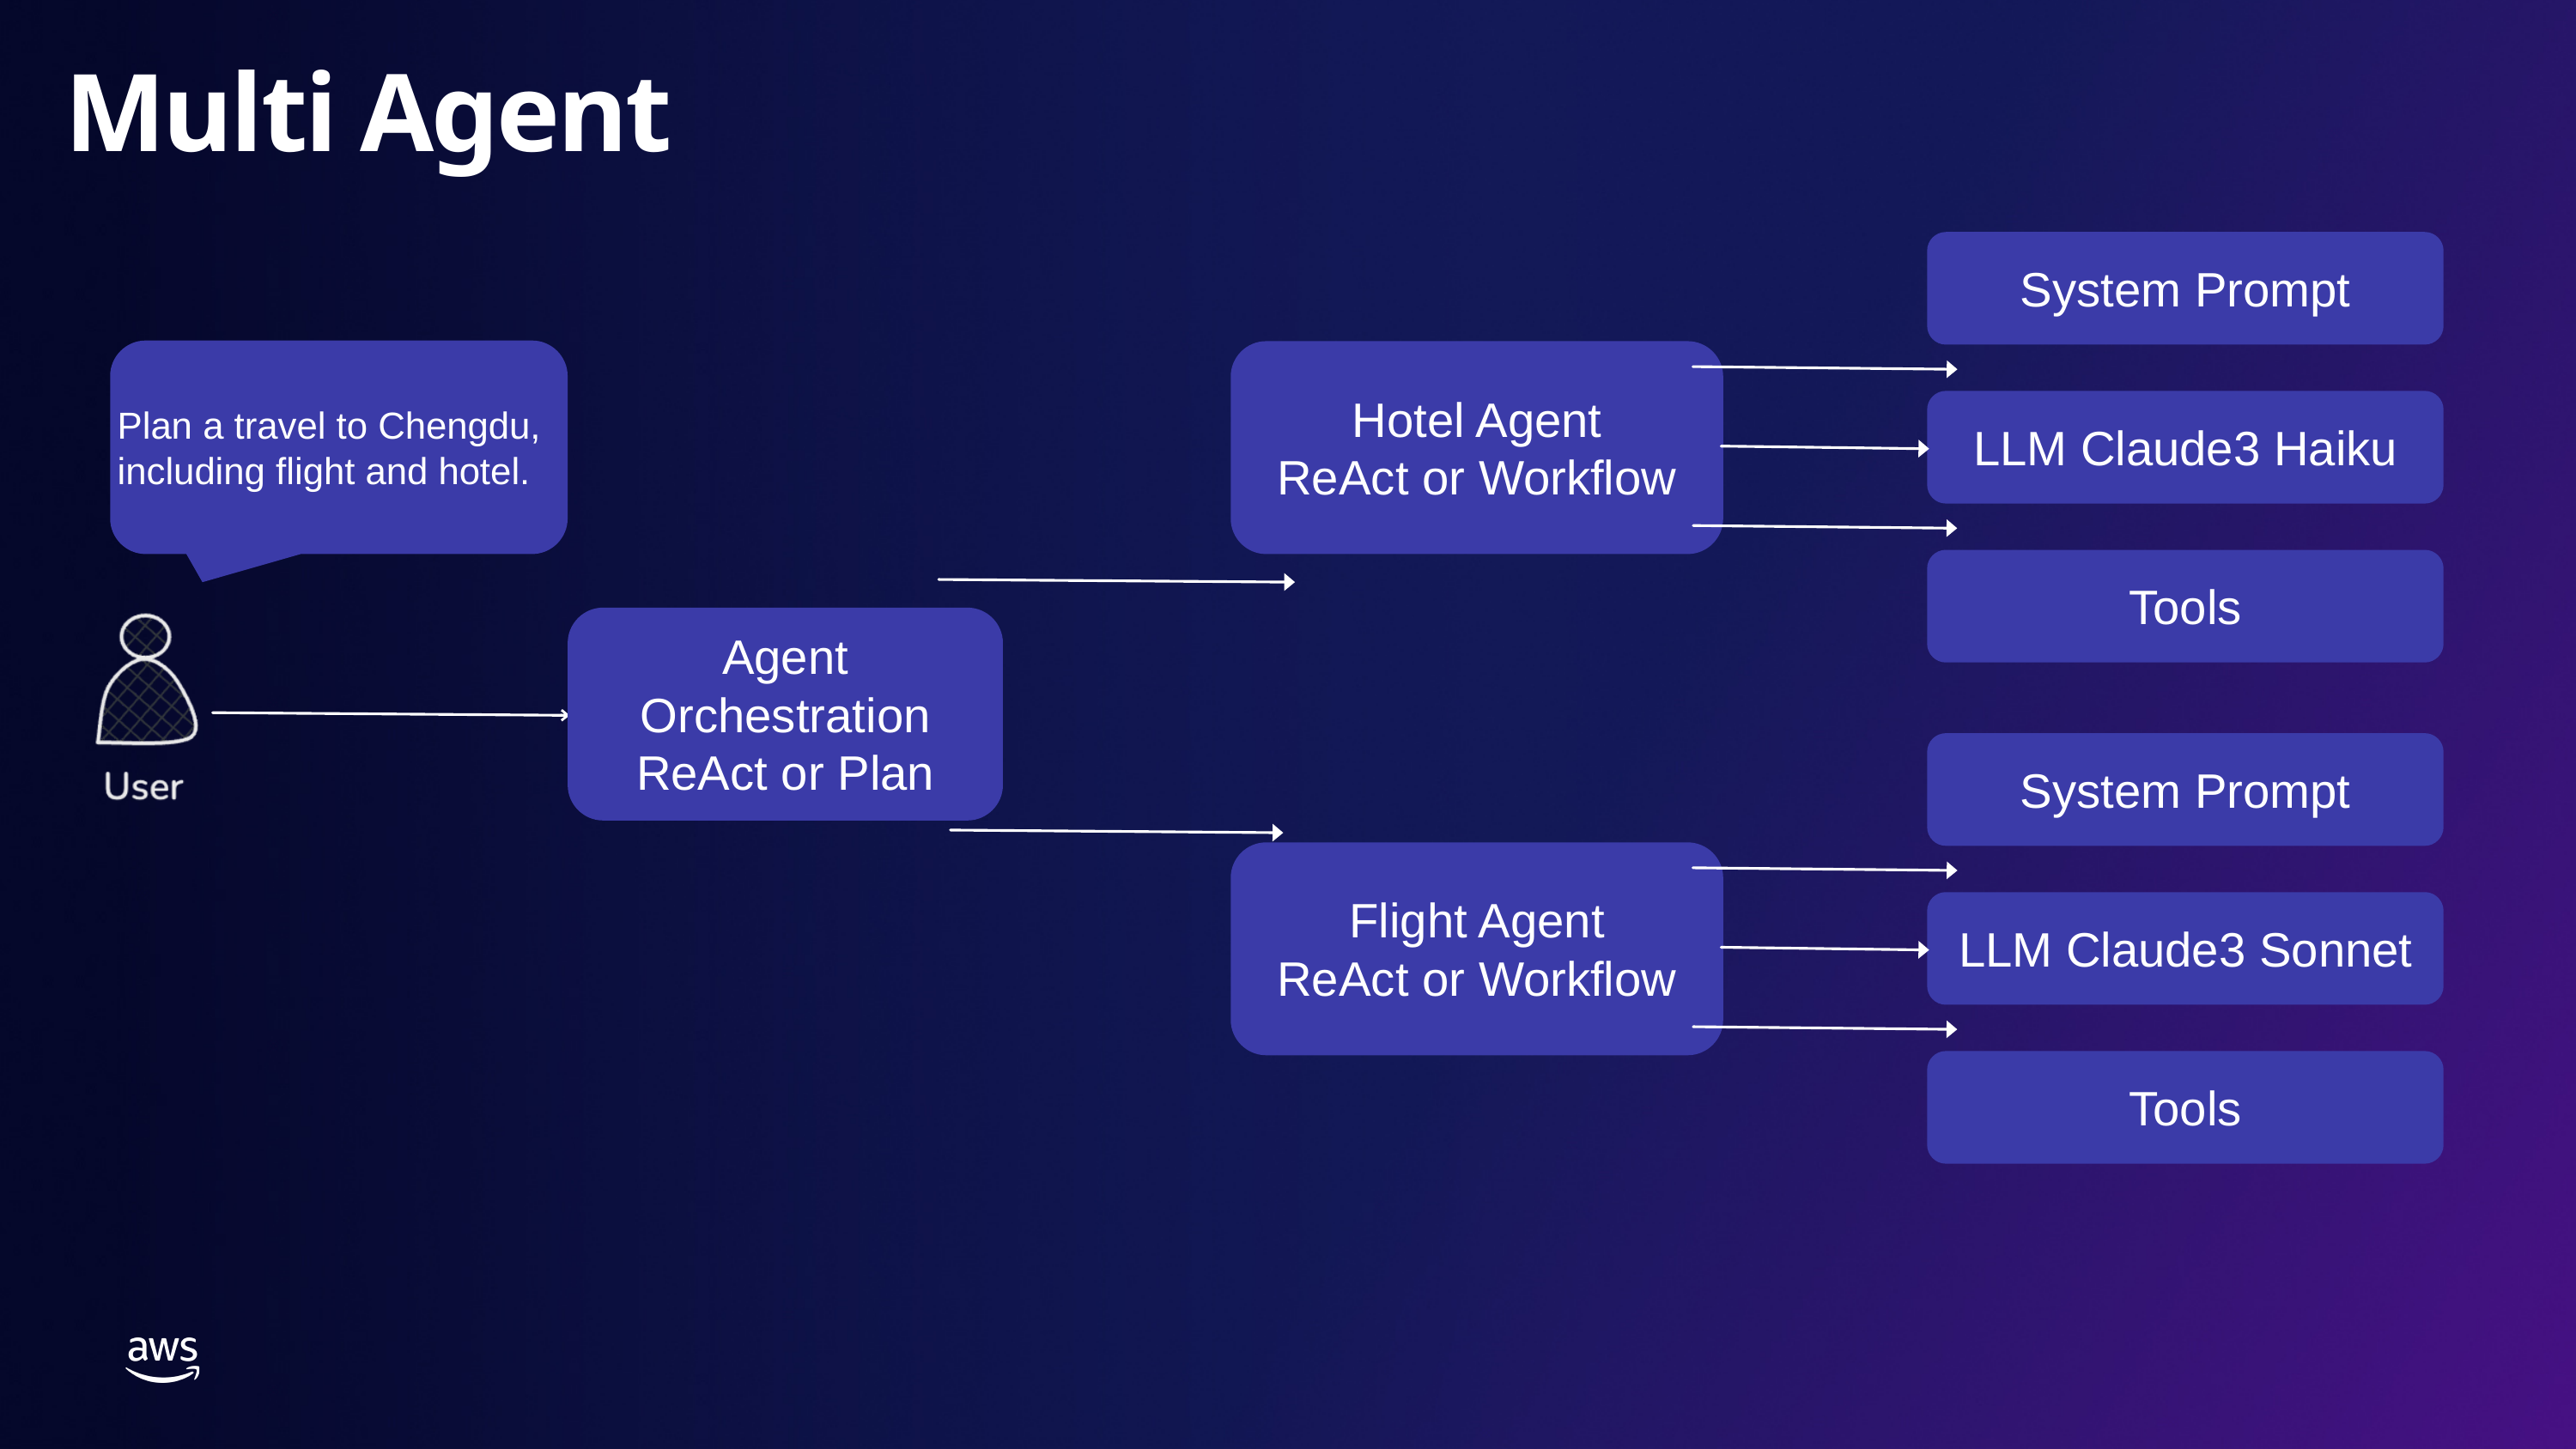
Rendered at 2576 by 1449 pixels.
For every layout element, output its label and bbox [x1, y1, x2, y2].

text_box [950, 823, 1284, 840]
text_box [0, 0, 2576, 1449]
text_box [1728, 440, 1923, 458]
text_box [1927, 231, 2444, 345]
text_box [1927, 732, 2444, 846]
text_box [1927, 391, 2444, 504]
text_box [1728, 518, 1958, 537]
text_box [79, 597, 215, 831]
text_box [1230, 842, 1724, 1056]
text_box [1927, 549, 2444, 663]
text_box [567, 607, 1004, 822]
text_box [110, 340, 568, 555]
text_box [1927, 1051, 2444, 1164]
text_box [1230, 341, 1724, 555]
text_box [64, 51, 2512, 205]
text_box [1728, 360, 1958, 379]
text_box [939, 573, 1296, 591]
text_box [1728, 941, 1923, 959]
text_box [1927, 891, 2444, 1005]
text_box [125, 1337, 200, 1383]
text_box [1728, 861, 1958, 880]
text_box [1728, 1020, 1958, 1039]
